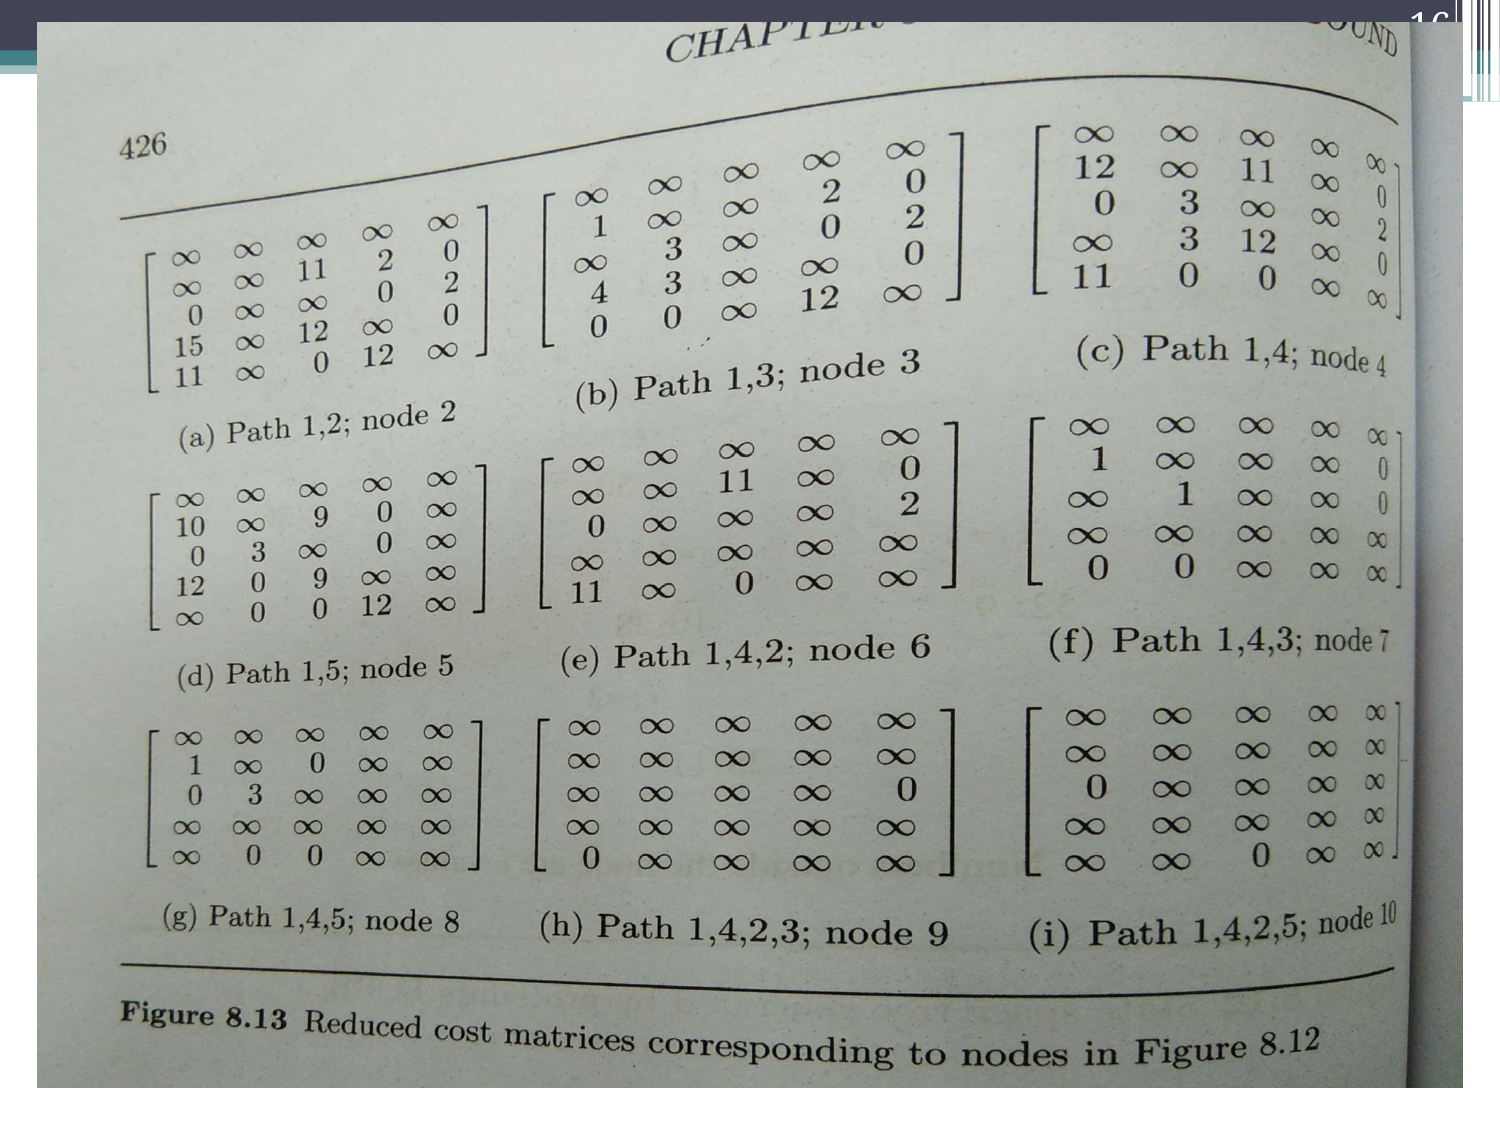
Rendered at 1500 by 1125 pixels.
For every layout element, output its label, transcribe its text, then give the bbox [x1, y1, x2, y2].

text_box 16 [1340, 0, 1466, 61]
picture [37, 21, 1463, 1088]
